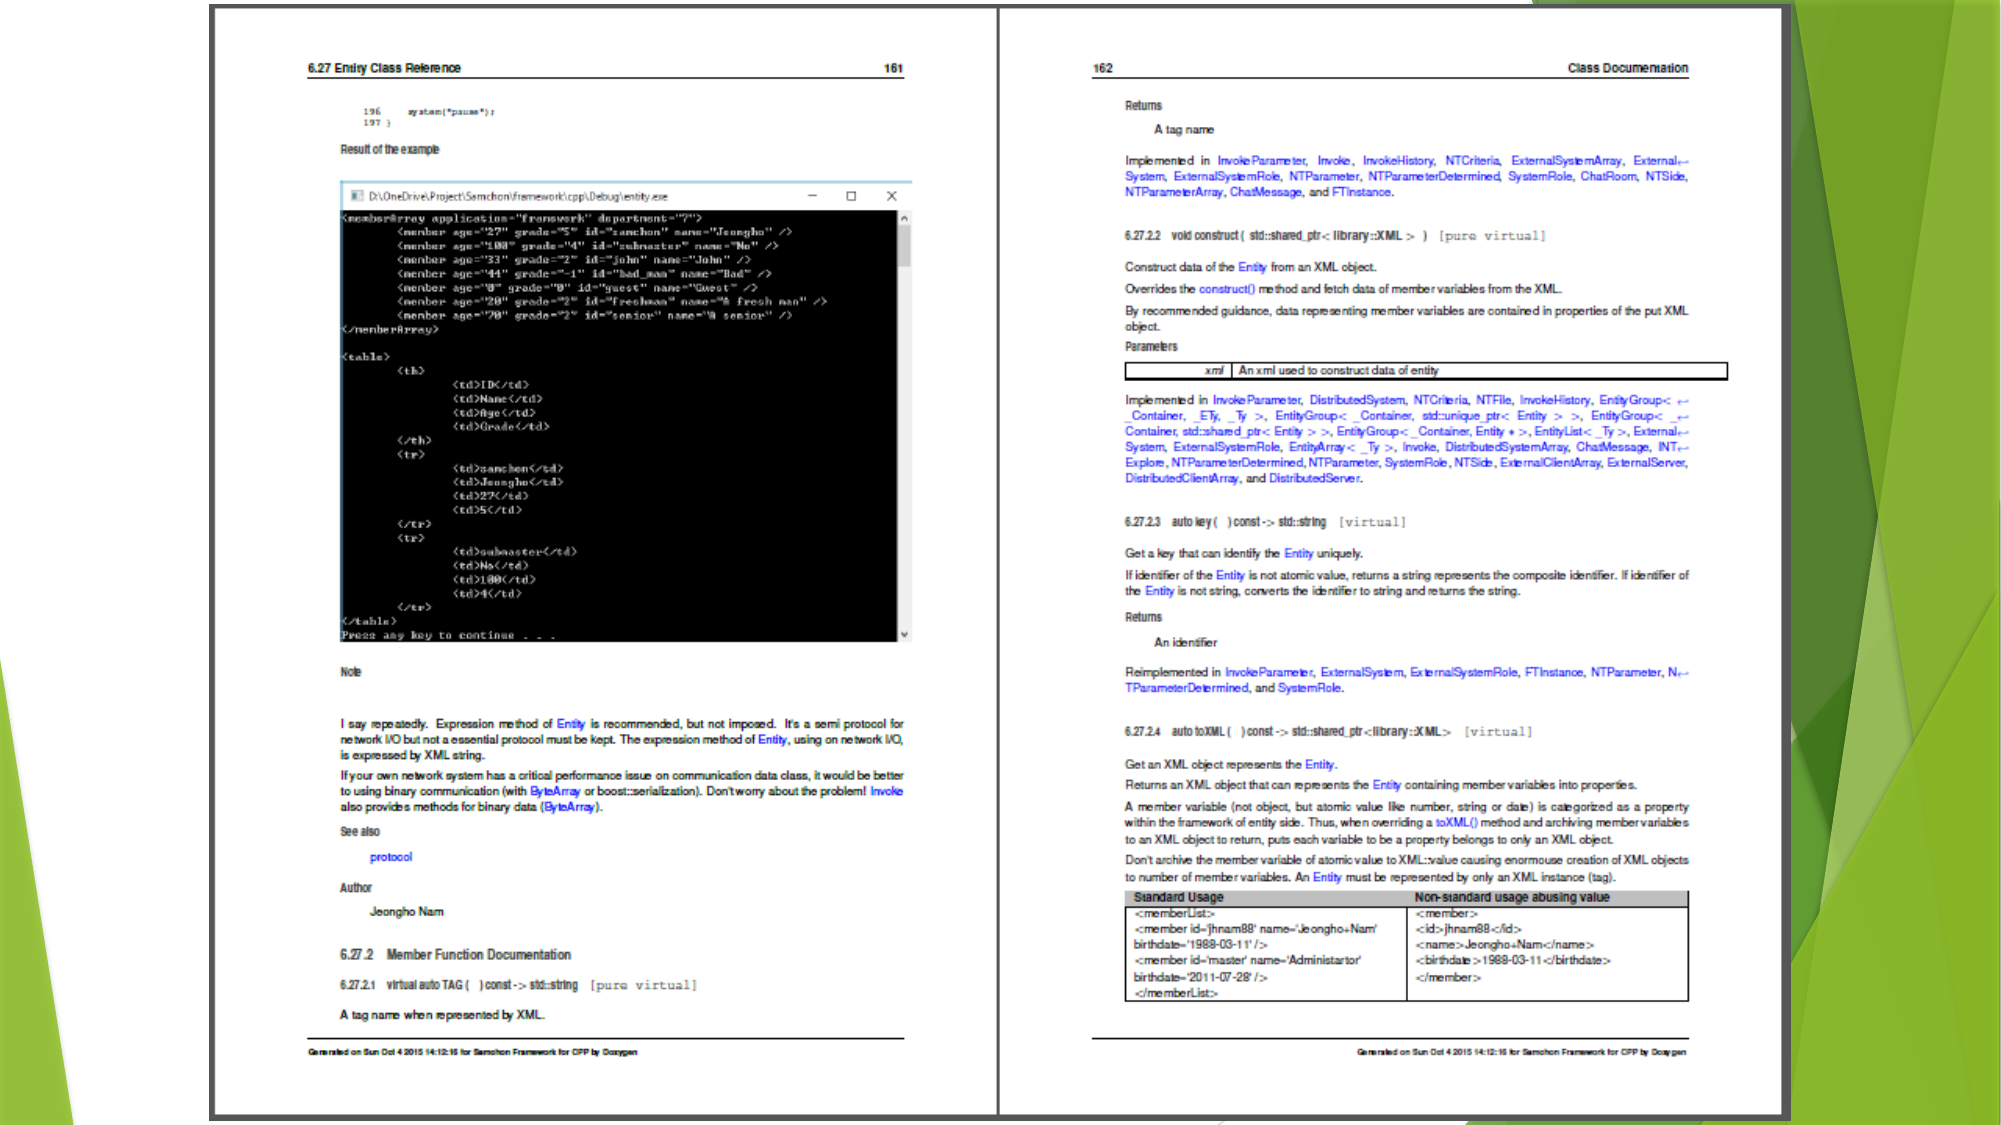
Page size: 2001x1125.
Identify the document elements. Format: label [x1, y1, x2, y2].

picture [208, 4, 1792, 1121]
